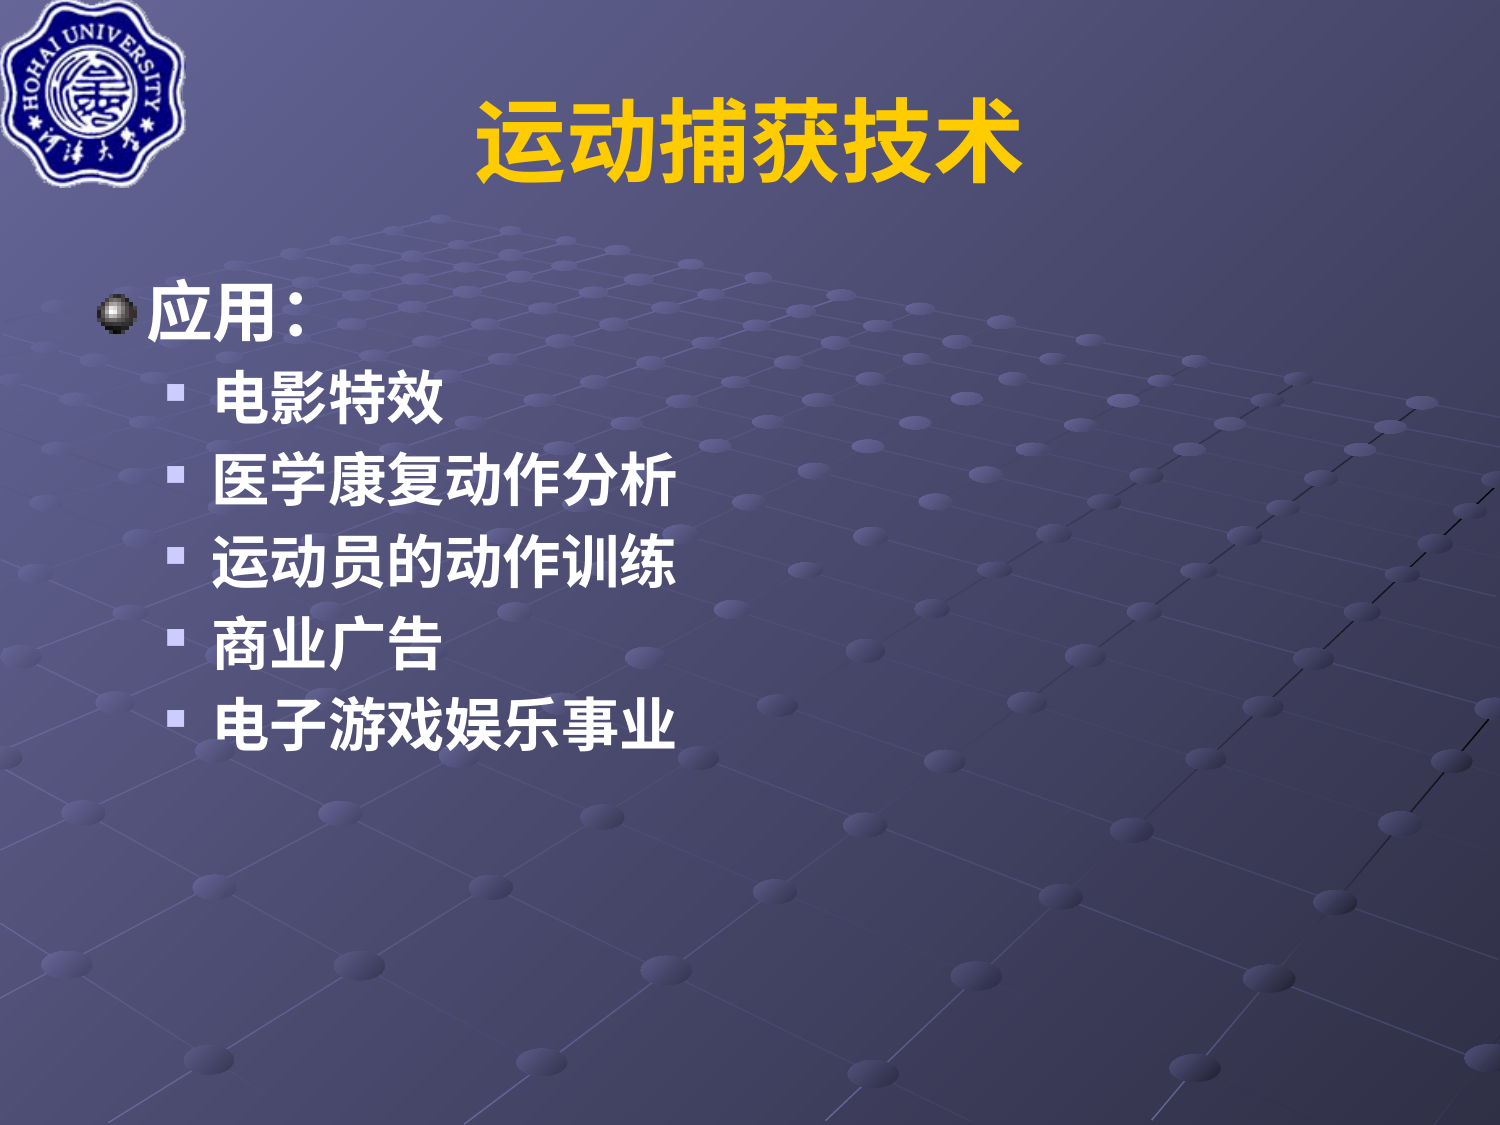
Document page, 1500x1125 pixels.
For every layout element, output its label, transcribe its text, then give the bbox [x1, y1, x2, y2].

title 运动捕获技术 [74, 44, 1426, 233]
picture [0, 0, 186, 188]
list 应用： 电影特效 医学康复动作分析 运动员的动作训练 商业广告 电子游戏娱乐事业 [74, 262, 1426, 1007]
picture [89, 286, 137, 334]
slide_number [1074, 1023, 1426, 1100]
